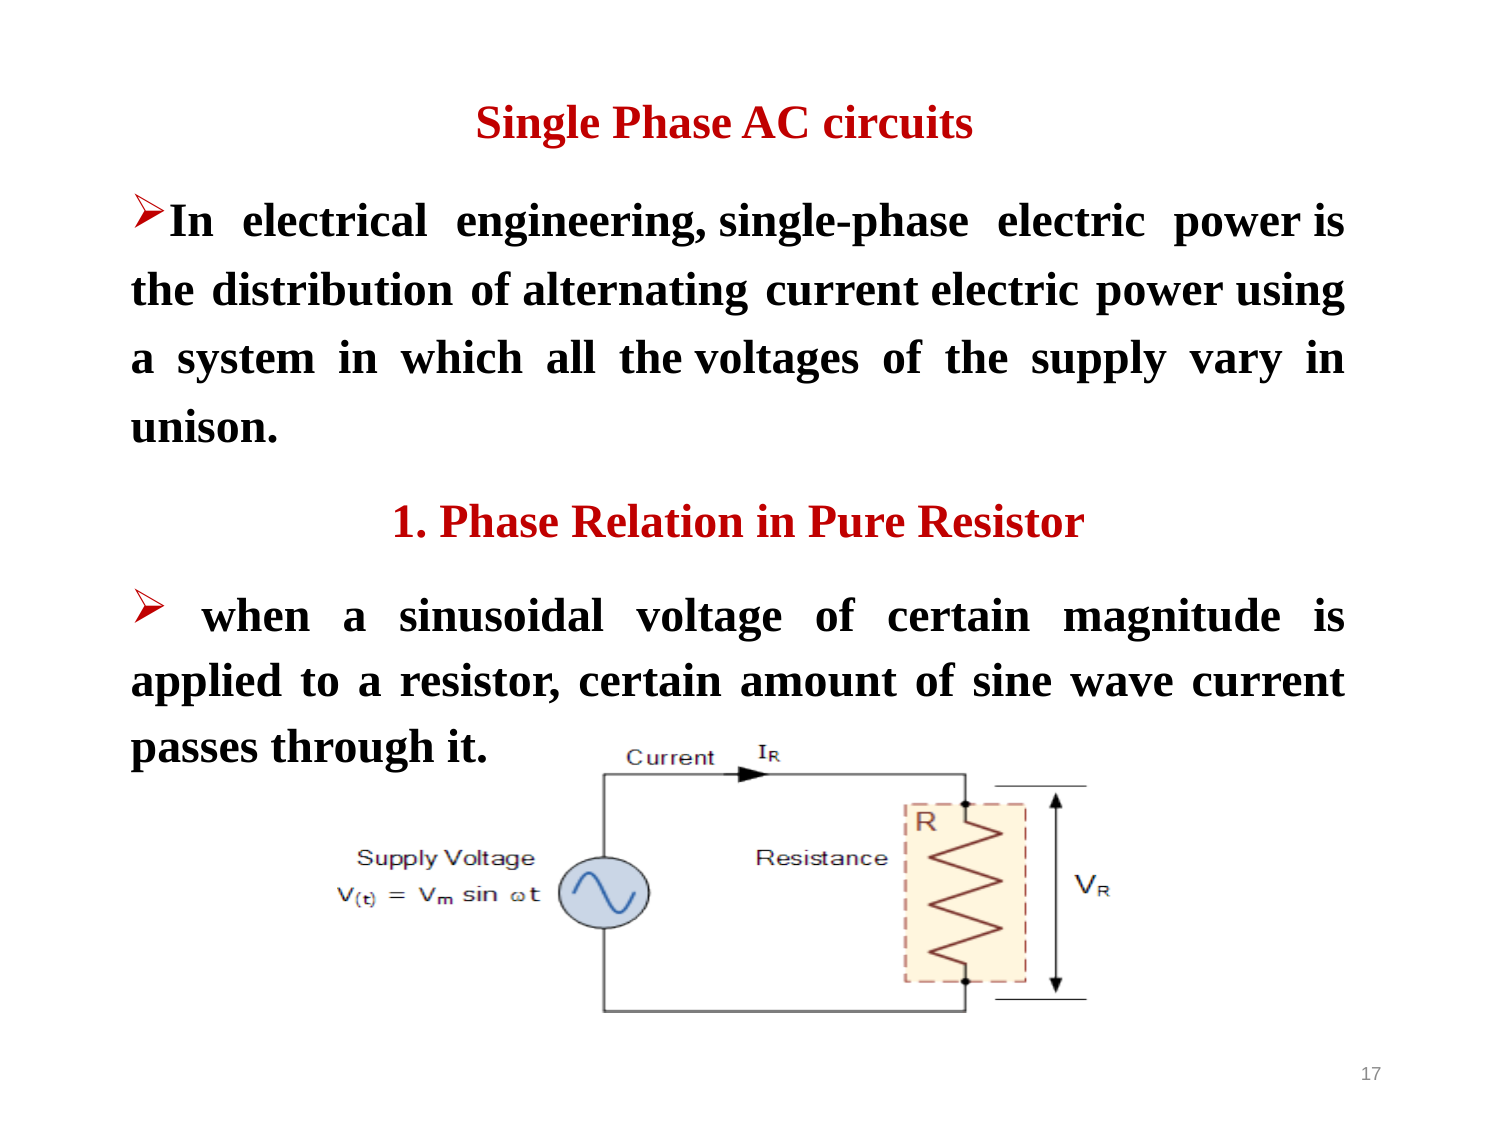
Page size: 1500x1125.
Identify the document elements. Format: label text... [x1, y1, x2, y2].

list Single Phase AC circuits In electrical engineering, single-phase electric power is the distribution of alternating current electric power using a system in which all the voltages of the supply vary in unison. 1. Phase Relation in Pure Resistor when a sinusoidal voltage of certain magnitude is applied to a resistor, certain amount of sine wave current passes through it. [87, 75, 1363, 888]
picture [337, 737, 1113, 1013]
slide_number 17 [1059, 1042, 1397, 1103]
